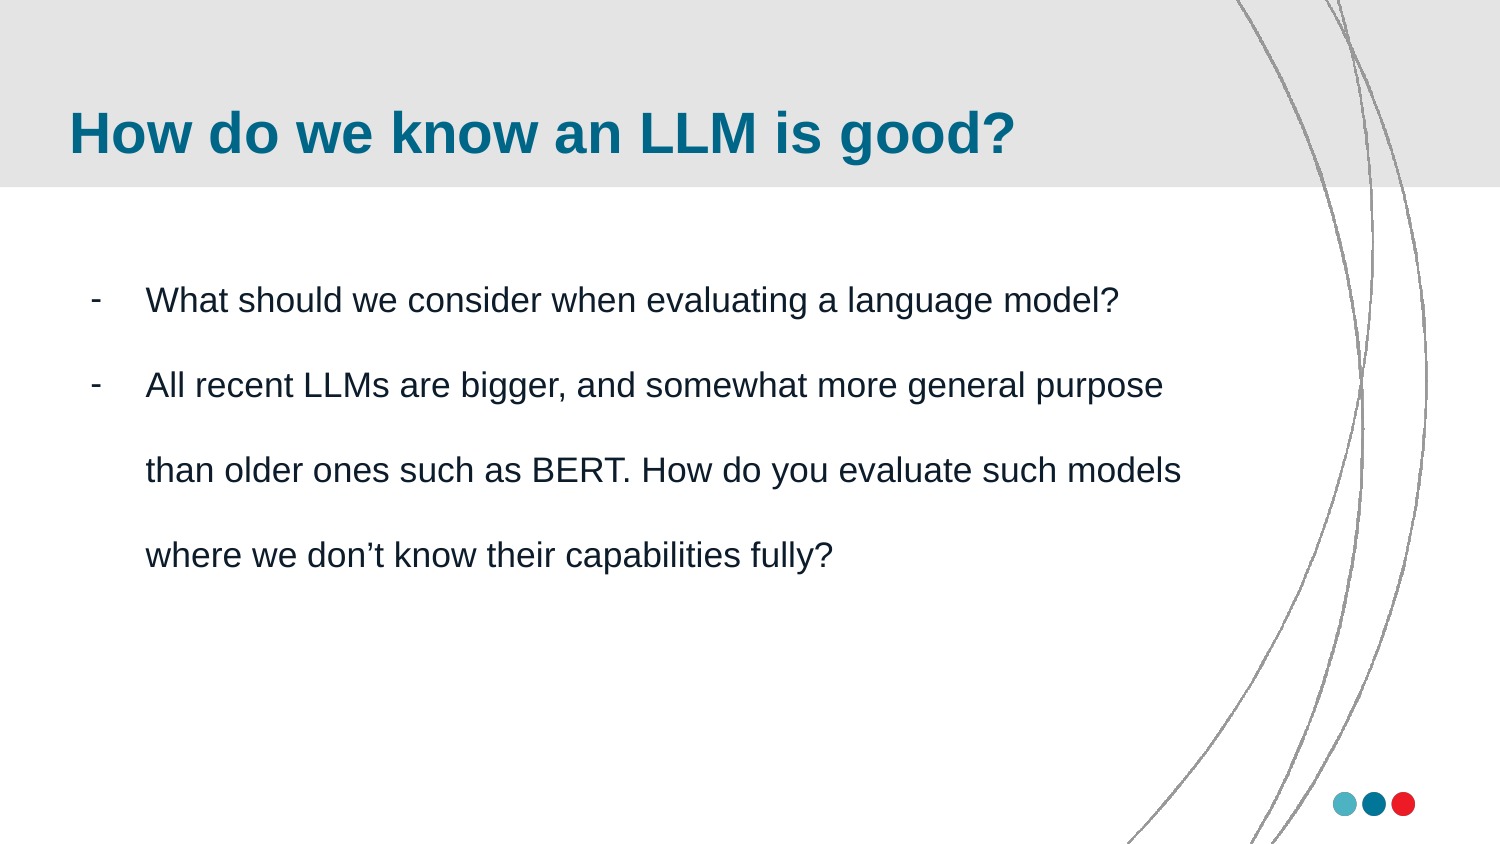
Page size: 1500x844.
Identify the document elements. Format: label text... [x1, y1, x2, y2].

picture [1002, 0, 1476, 844]
title How do we know an LLM is good? [69, 42, 1201, 166]
list What should we consider when evaluating a language model? All recent LLMs are bigger, and somewhat more general purpose than older ones such as BERT. How do you evaluate such models where we don’t know their capabilities fully? [70, 234, 1202, 725]
